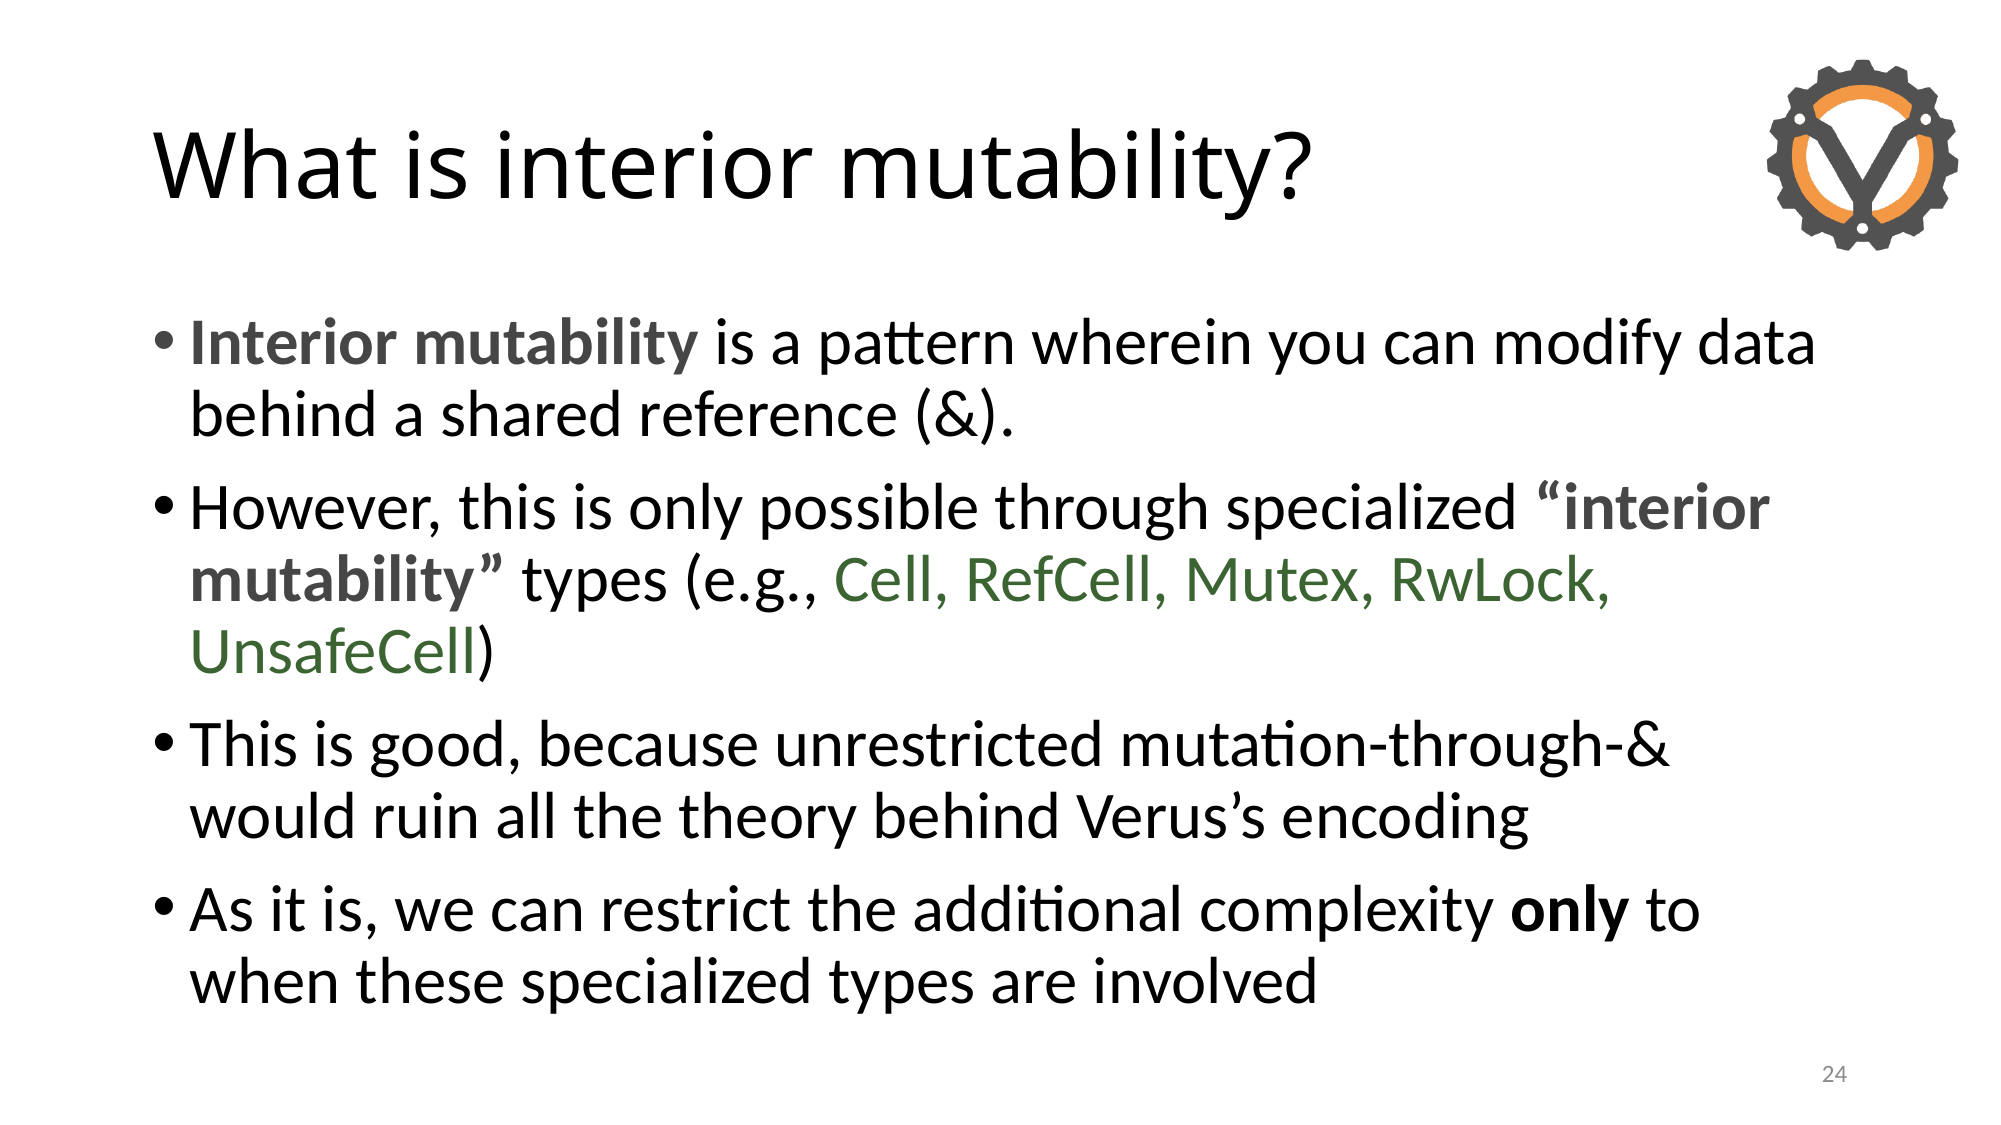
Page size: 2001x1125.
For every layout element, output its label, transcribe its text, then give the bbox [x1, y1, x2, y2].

list Interior mutability is a pattern wherein you can modify data behind a shared reference (&). However, this is only possible through specialized “interior mutability” types (e.g., Cell, RefCell, Mutex, RwLock, UnsafeCell) This is good, because unrestricted mutation-through-& would ruin all the theory behind Verus’s encoding As it is, we can restrict the additional complexity only to when these specialized types are involved [137, 299, 1863, 1103]
picture [1766, 59, 1959, 252]
slide_number 24 [1412, 1042, 1863, 1103]
title What is interior mutability? [137, 59, 1751, 278]
